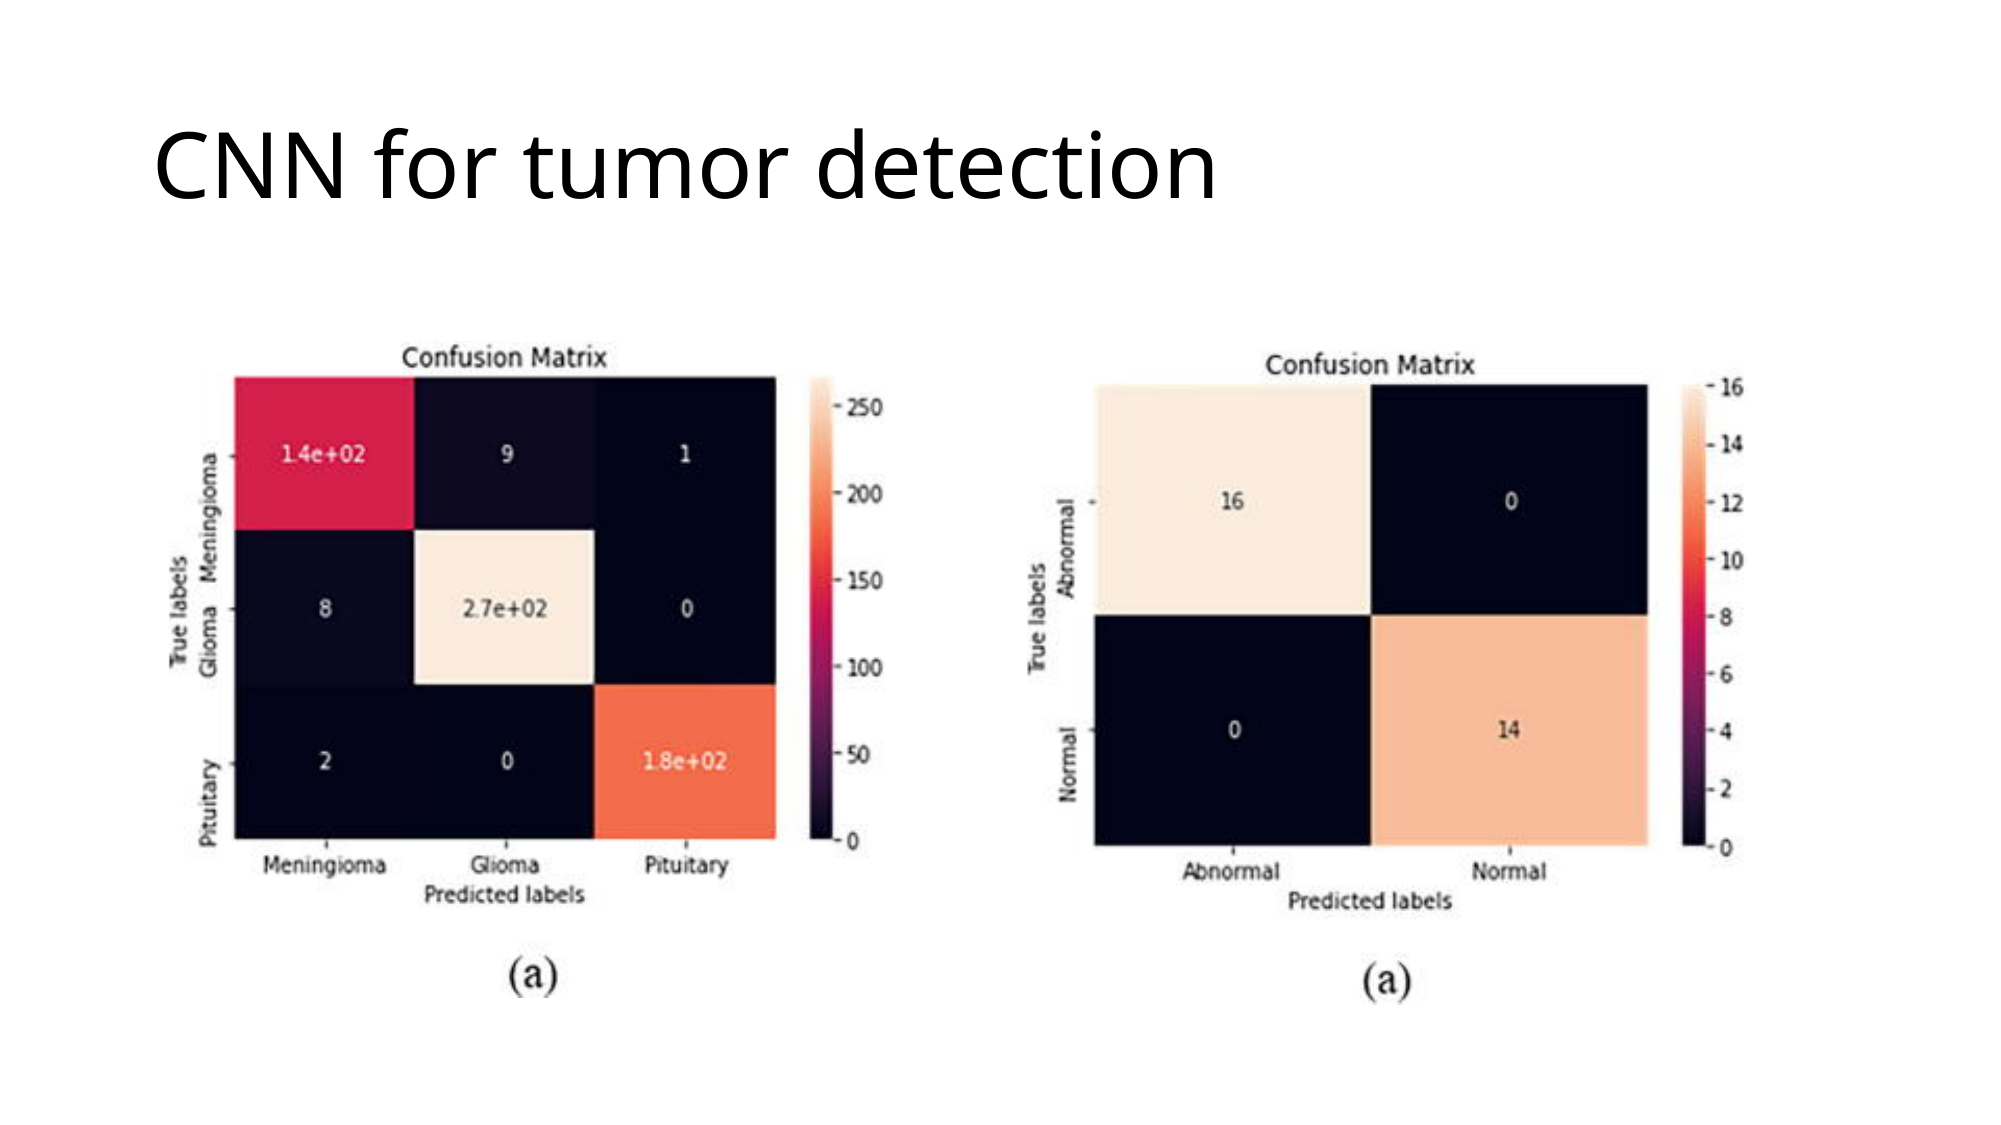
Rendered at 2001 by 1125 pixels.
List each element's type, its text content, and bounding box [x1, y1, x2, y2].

picture [168, 341, 917, 999]
picture [1026, 334, 1751, 1005]
title CNN for tumor detection [137, 59, 1863, 278]
